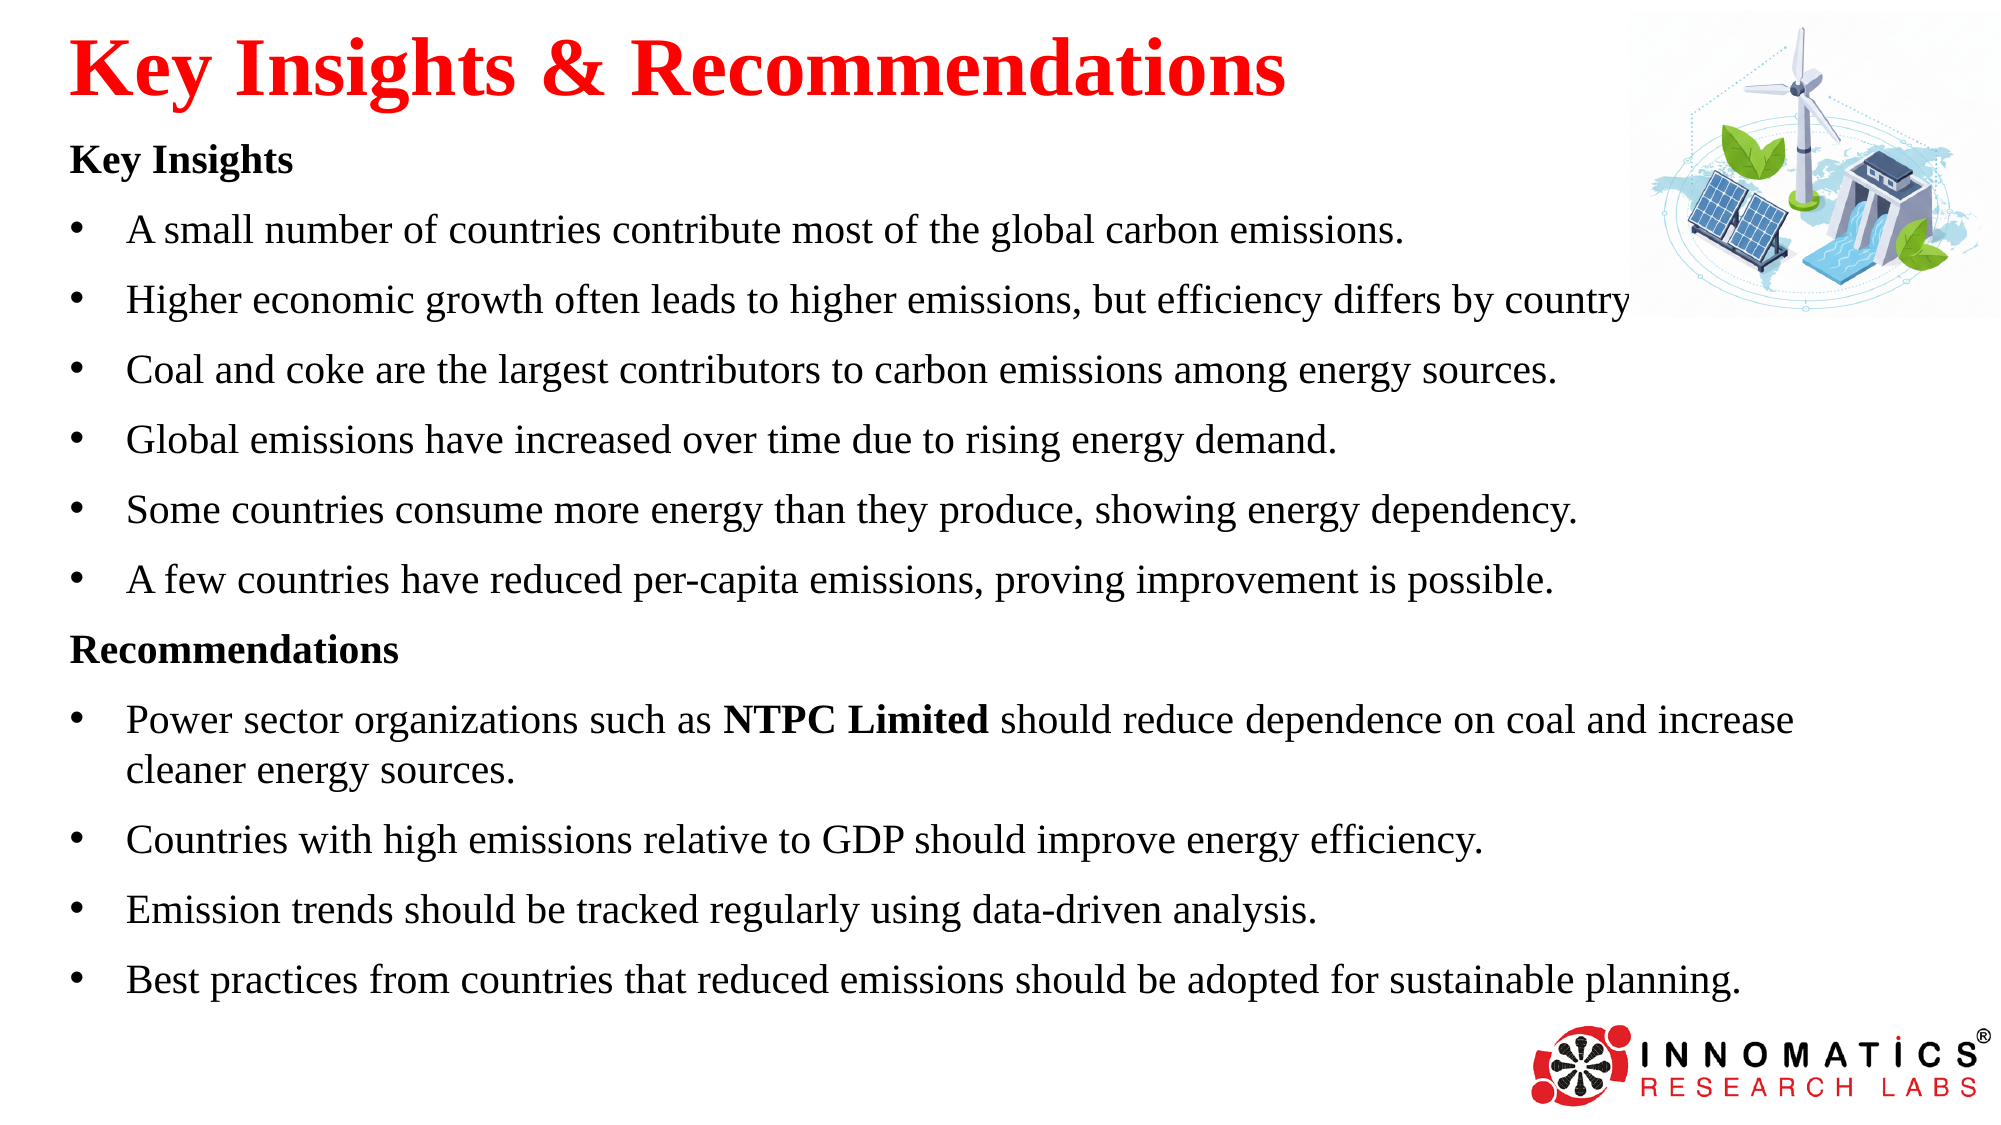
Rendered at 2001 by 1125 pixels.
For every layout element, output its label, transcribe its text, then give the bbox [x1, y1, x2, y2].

text_box Key Insights A small number of countries contribute most of the global carbon emissions. Higher economic growth often leads to higher emissions, but efficiency differs by country. Coal and coke are the largest contributors to carbon emissions among energy sources. Global emissions have increased over time due to rising energy demand. Some countries consume more energy than they produce, showing energy dependency. A few countries have reduced per-capita emissions, proving improvement is possible. Recommendations Power sector organizations such as NTPC Limited should reduce dependence on coal and increase cleaner energy sources. Countries with high emissions relative to GDP should improve energy efficiency. Emission trends should be tracked regularly using data-driven analysis. Best practices from countries that reduced emissions should be adopted for sustainable planning. [54, 124, 1811, 1010]
picture [1521, 1014, 2000, 1124]
text_box Key Insights & Recommendations [54, 16, 1629, 124]
picture [1629, 11, 2000, 318]
